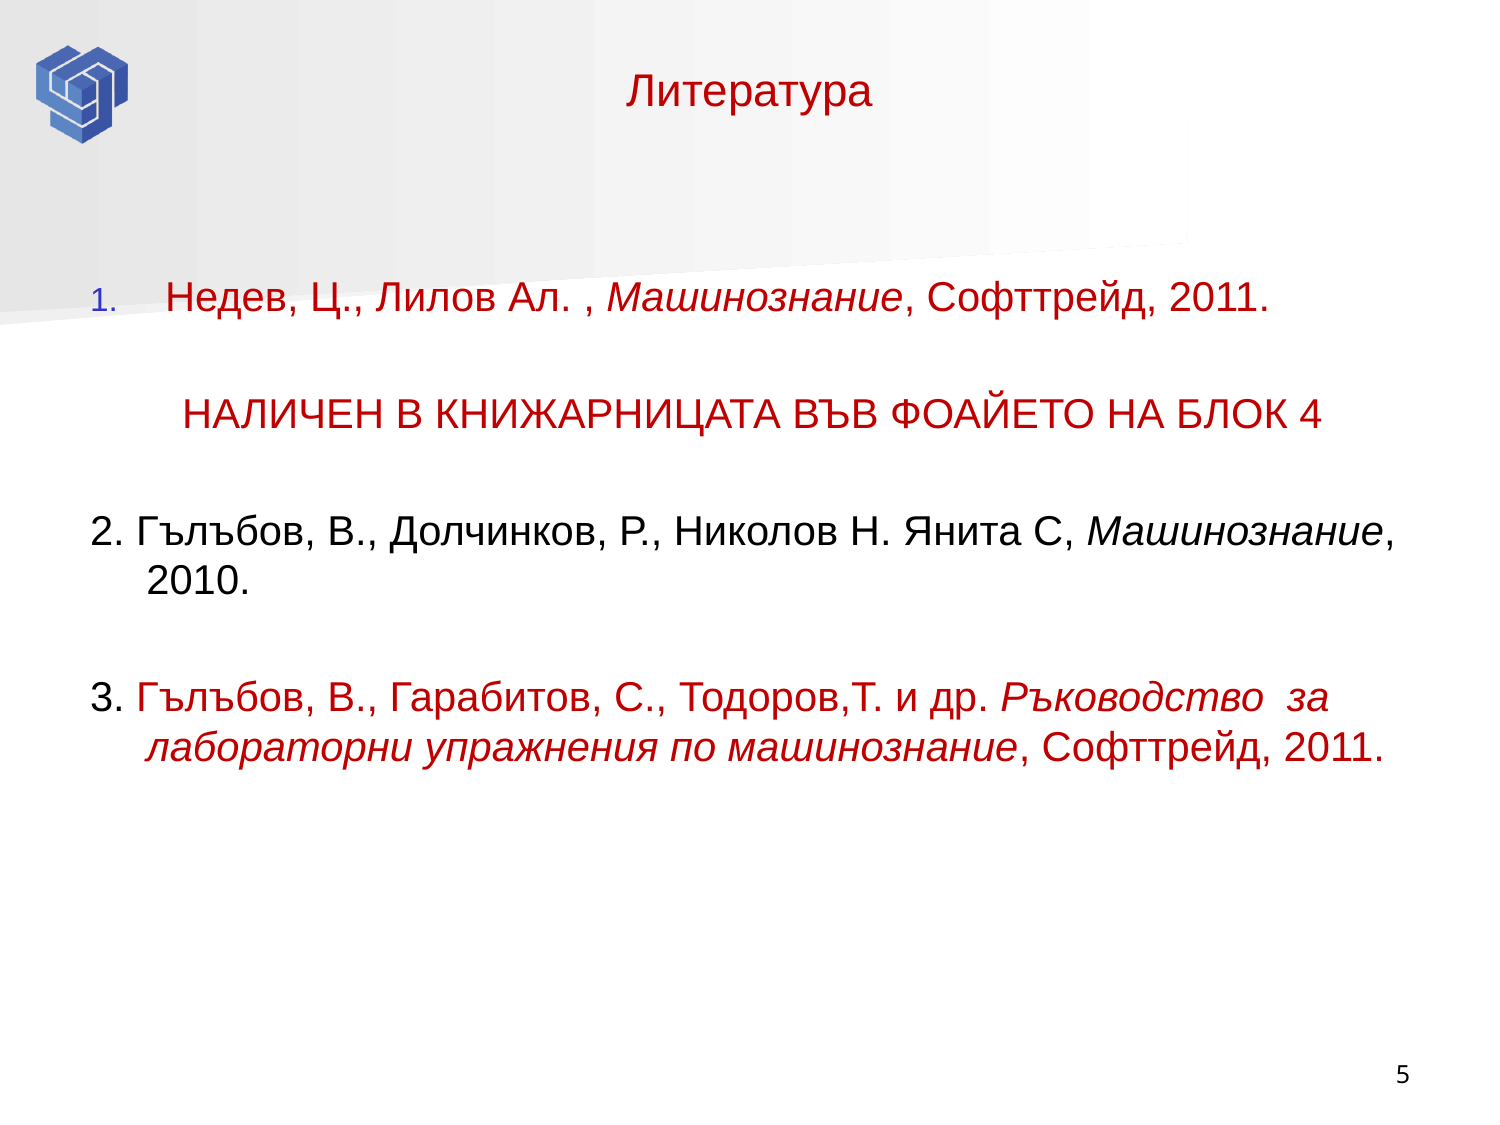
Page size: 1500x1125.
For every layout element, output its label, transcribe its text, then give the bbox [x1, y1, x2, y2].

list Недев, Ц., Лилов Ал. , Машинознание, Софттрейд, 2011. НАЛИЧЕН В КНИЖАРНИЦАТА ВЪВ ФОАЙЕТО НА БЛОК 4 2. Гълъбов, В., Долчинков, Р., Николов Н. Янита С, Машинознание, 2010. 3. Гълъбов, В., Гарабитов, С., Тодоров,Т. и др. Ръководство за лабораторни упражнения по машинознание, Софттрейд, 2011. [75, 262, 1425, 1000]
slide_number 5 [1074, 1025, 1425, 1100]
title Литература [75, 23, 1425, 153]
picture [23, 35, 141, 153]
